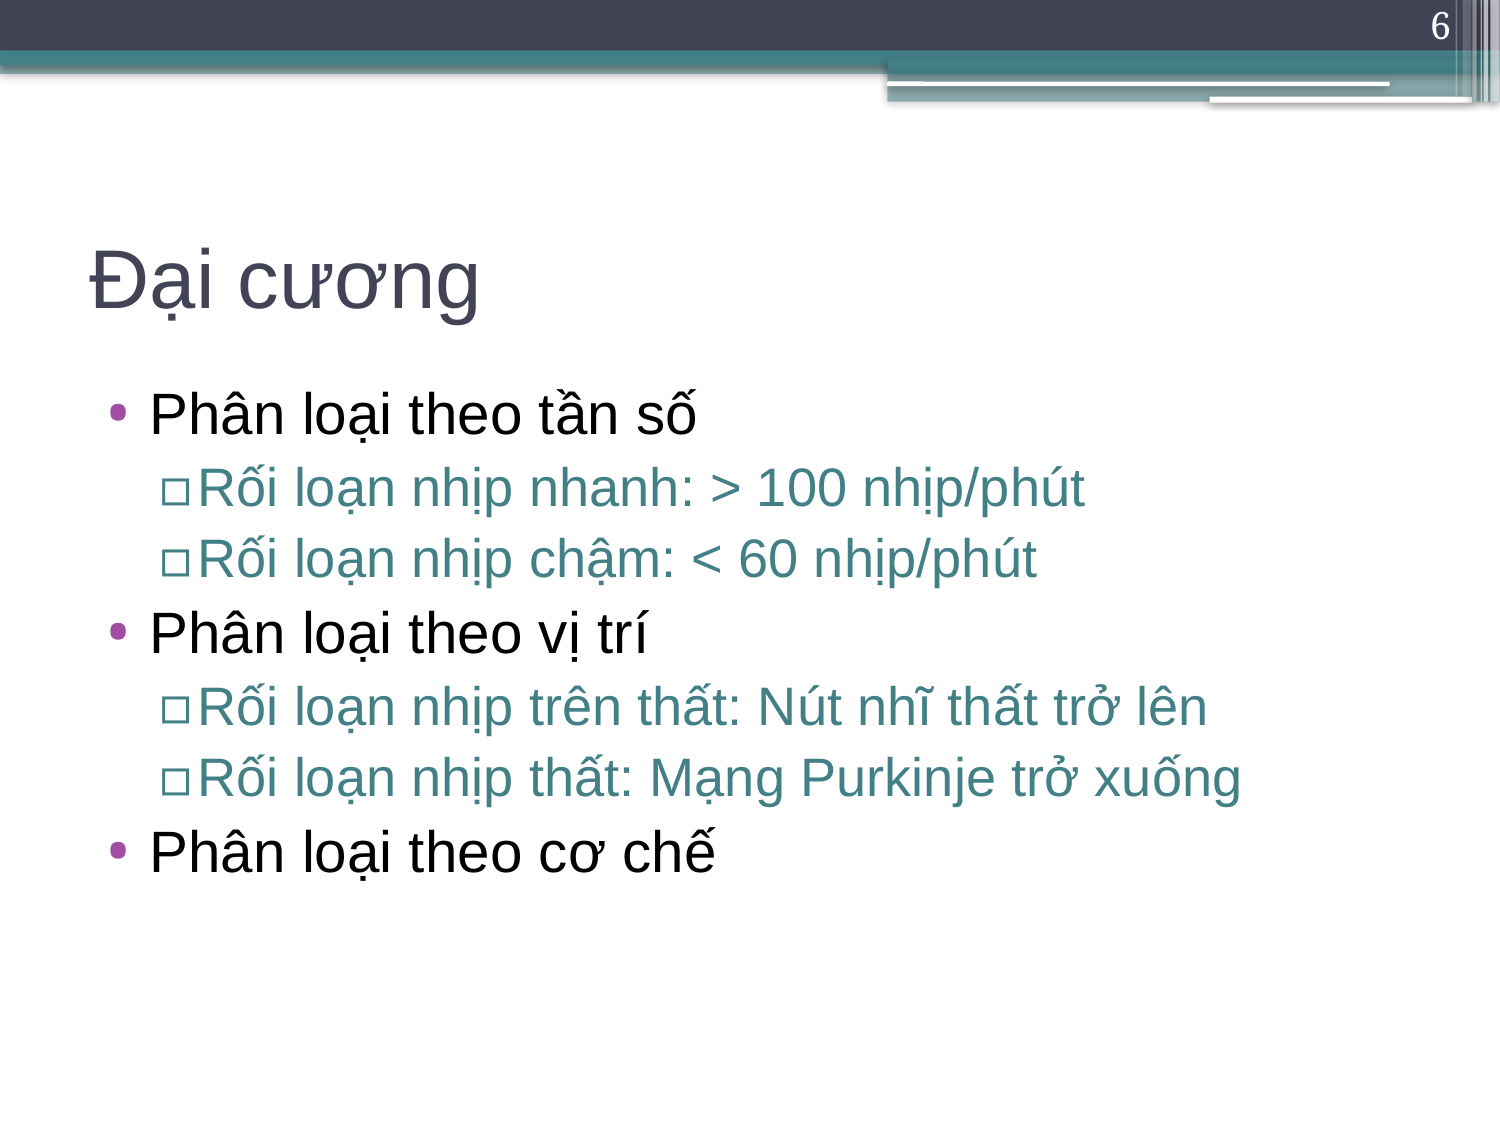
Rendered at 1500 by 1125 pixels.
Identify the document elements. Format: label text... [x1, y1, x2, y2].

list Phân loại theo tần số Rối loạn nhịp nhanh: > 100 nhịp/phút Rối loạn nhịp chậm: < 60 nhịp/phút Phân loại theo vị trí Rối loạn nhịp trên thất: Nút nhĩ thất trở lên Rối loạn nhịp thất: Mạng Purkinje trở xuống Phân loại theo cơ chế [75, 368, 1425, 1079]
slide_number 6 [1341, 0, 1466, 61]
title Đại cương [75, 187, 1425, 363]
